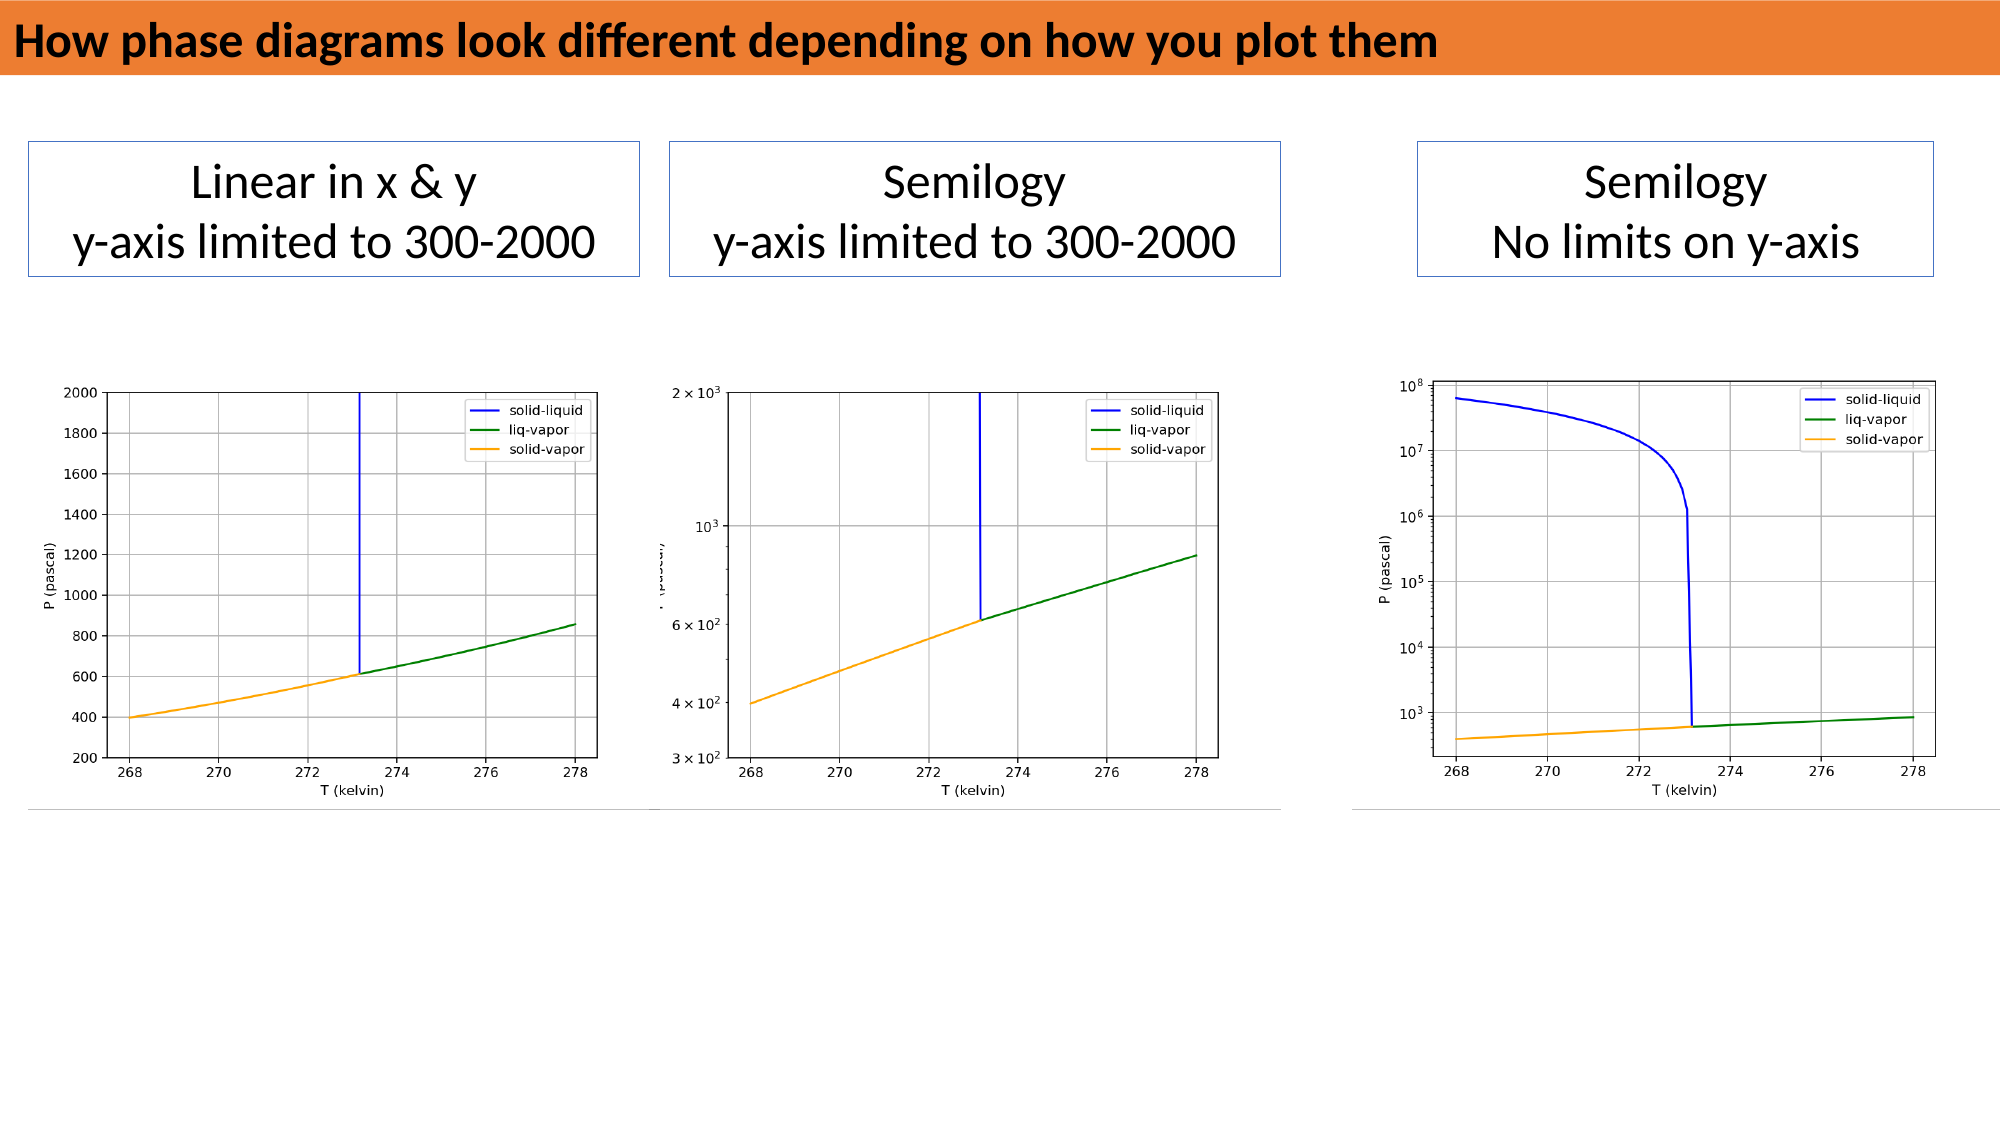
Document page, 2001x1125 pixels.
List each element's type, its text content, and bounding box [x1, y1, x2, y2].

picture [28, 336, 1281, 810]
picture [1351, 323, 2000, 810]
text_box How phase diagrams look different depending on how you plot them [0, 0, 2000, 76]
text_box Linear in x & y y-axis limited to 300-2000 [28, 141, 640, 277]
text_box Semilogy No limits on y-axis [1417, 141, 1934, 277]
text_box Semilogy y-axis limited to 300-2000 [669, 141, 1281, 277]
